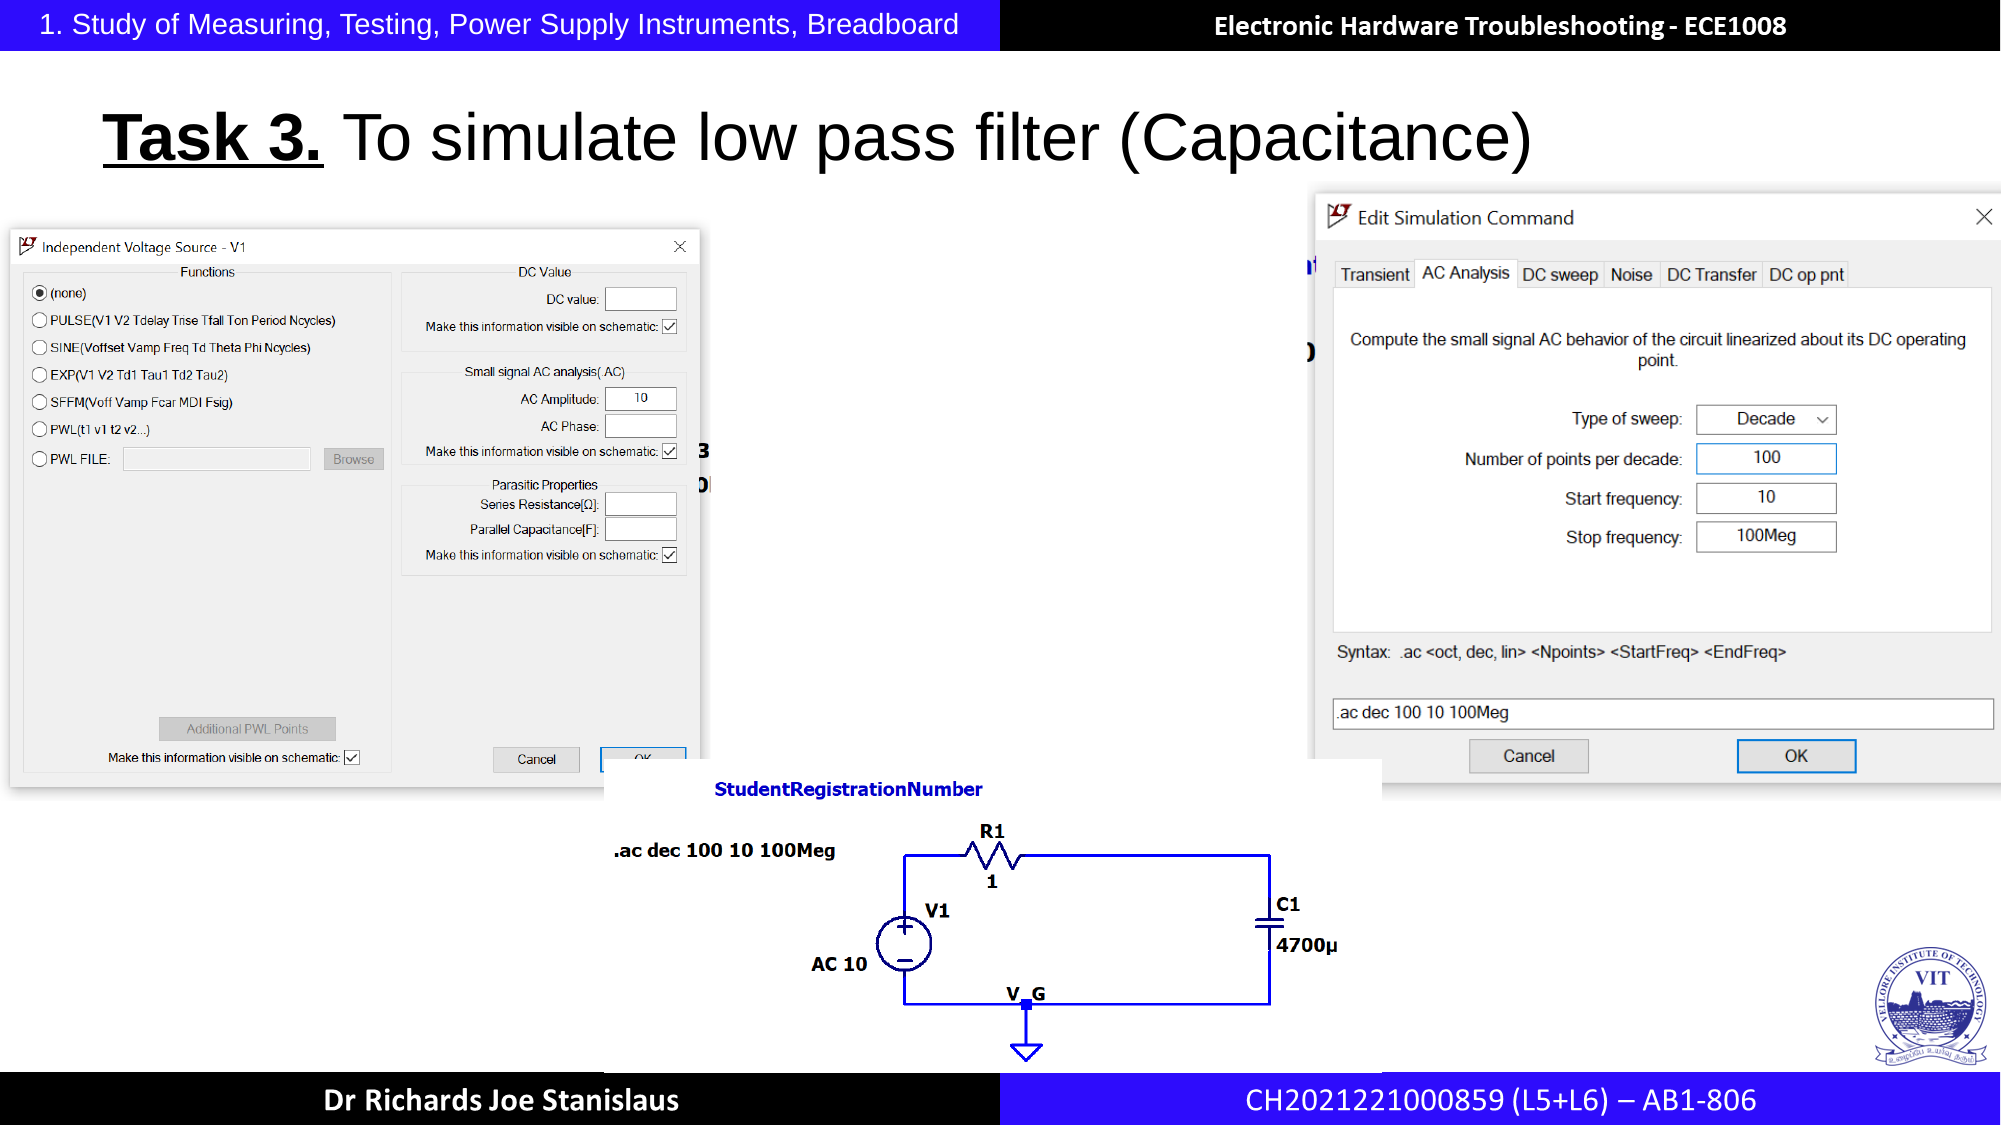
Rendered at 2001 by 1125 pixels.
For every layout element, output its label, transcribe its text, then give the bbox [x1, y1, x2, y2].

picture [0, 0, 2001, 1125]
title Task 3. To simulate low pass filter (Capacitance) [87, 43, 1928, 235]
footer 1. Study of Measuring, Testing, Power Supply Instruments, Breadboard [0, 0, 1000, 53]
